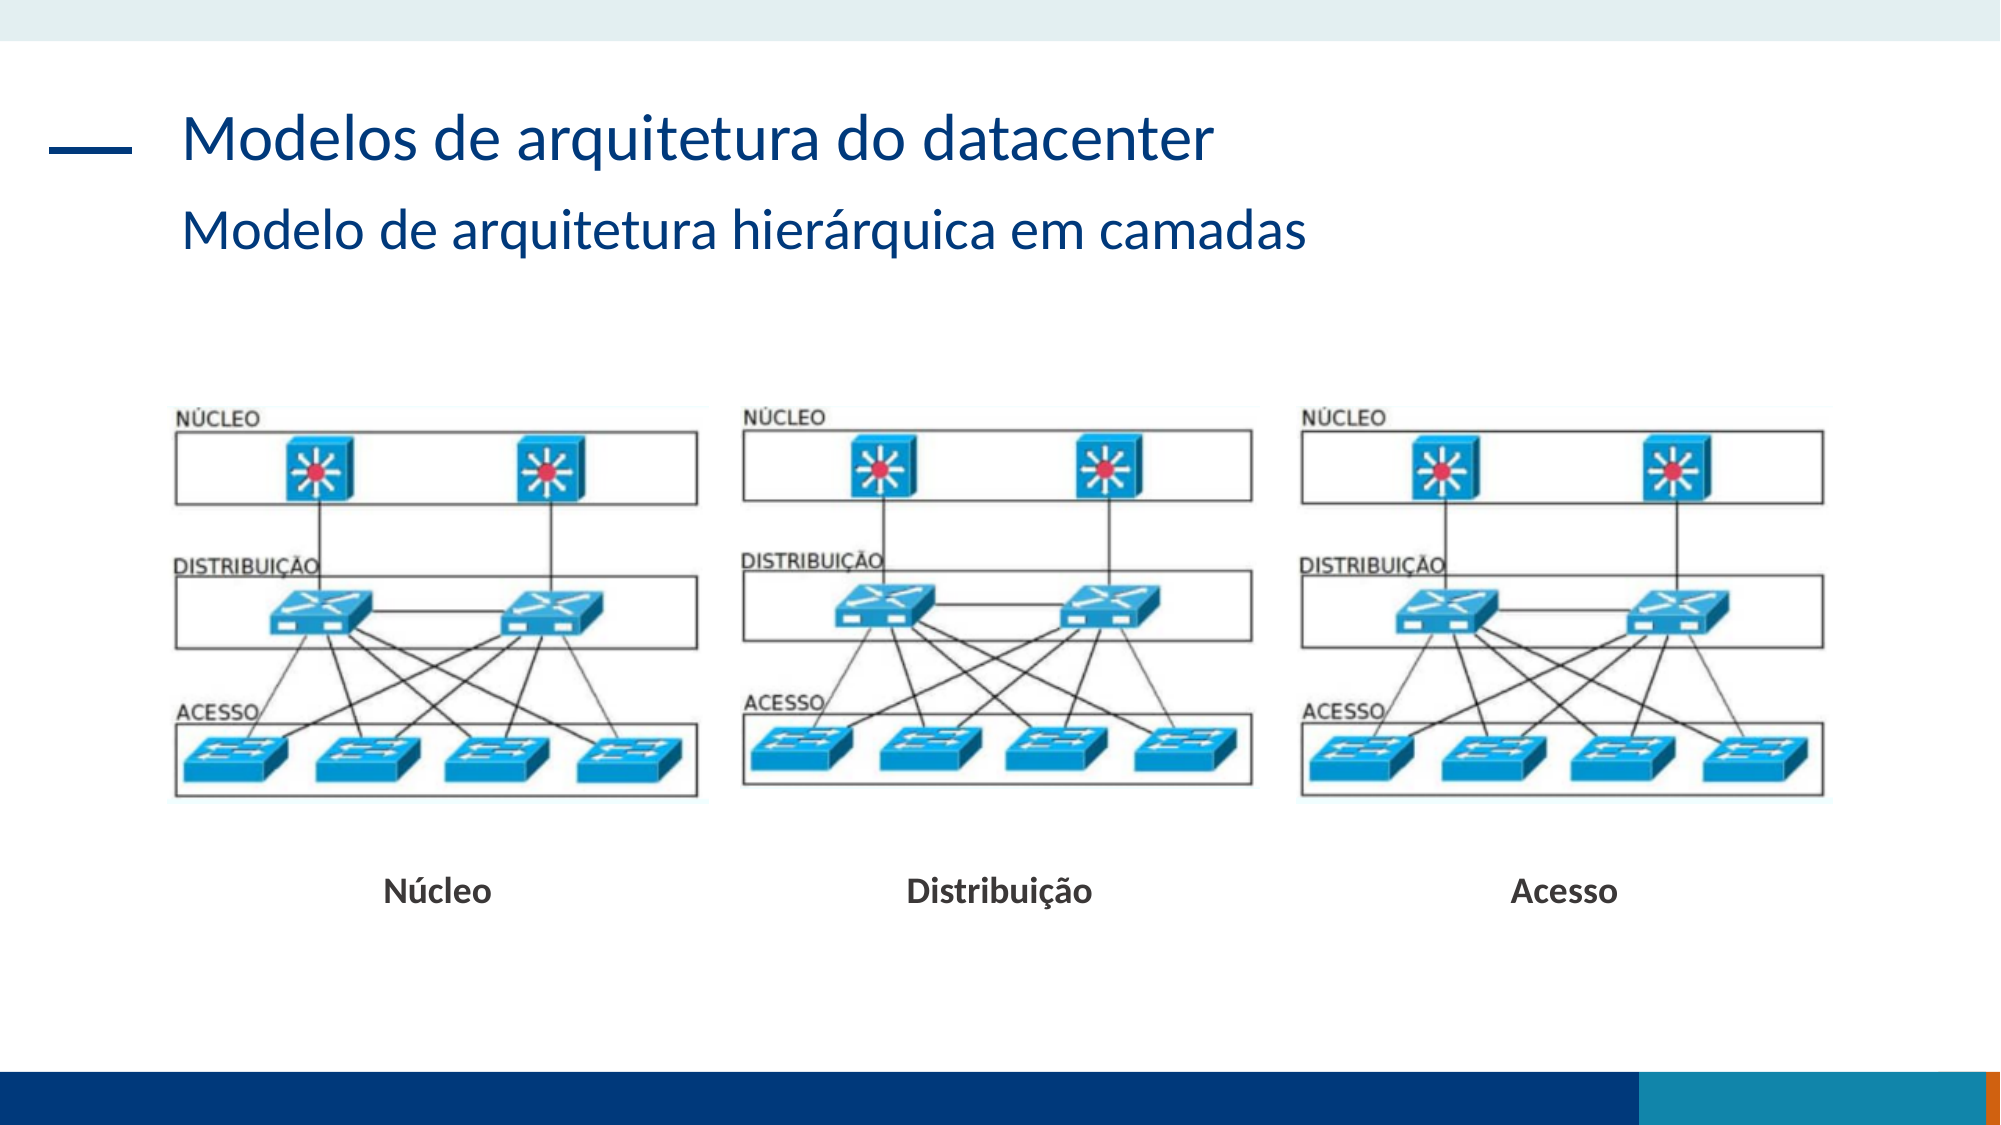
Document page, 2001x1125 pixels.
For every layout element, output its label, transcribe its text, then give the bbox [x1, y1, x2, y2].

text_box Modelo de arquitetura hierárquica em camadas [167, 191, 1479, 281]
text_box Acesso [1464, 858, 1665, 919]
picture [1296, 406, 1833, 804]
text_box Núcleo [329, 858, 547, 919]
picture [167, 406, 709, 804]
text_box Distribuição [863, 858, 1137, 919]
list Modelos de arquitetura do datacenter [167, 95, 1833, 237]
picture [740, 406, 1260, 789]
